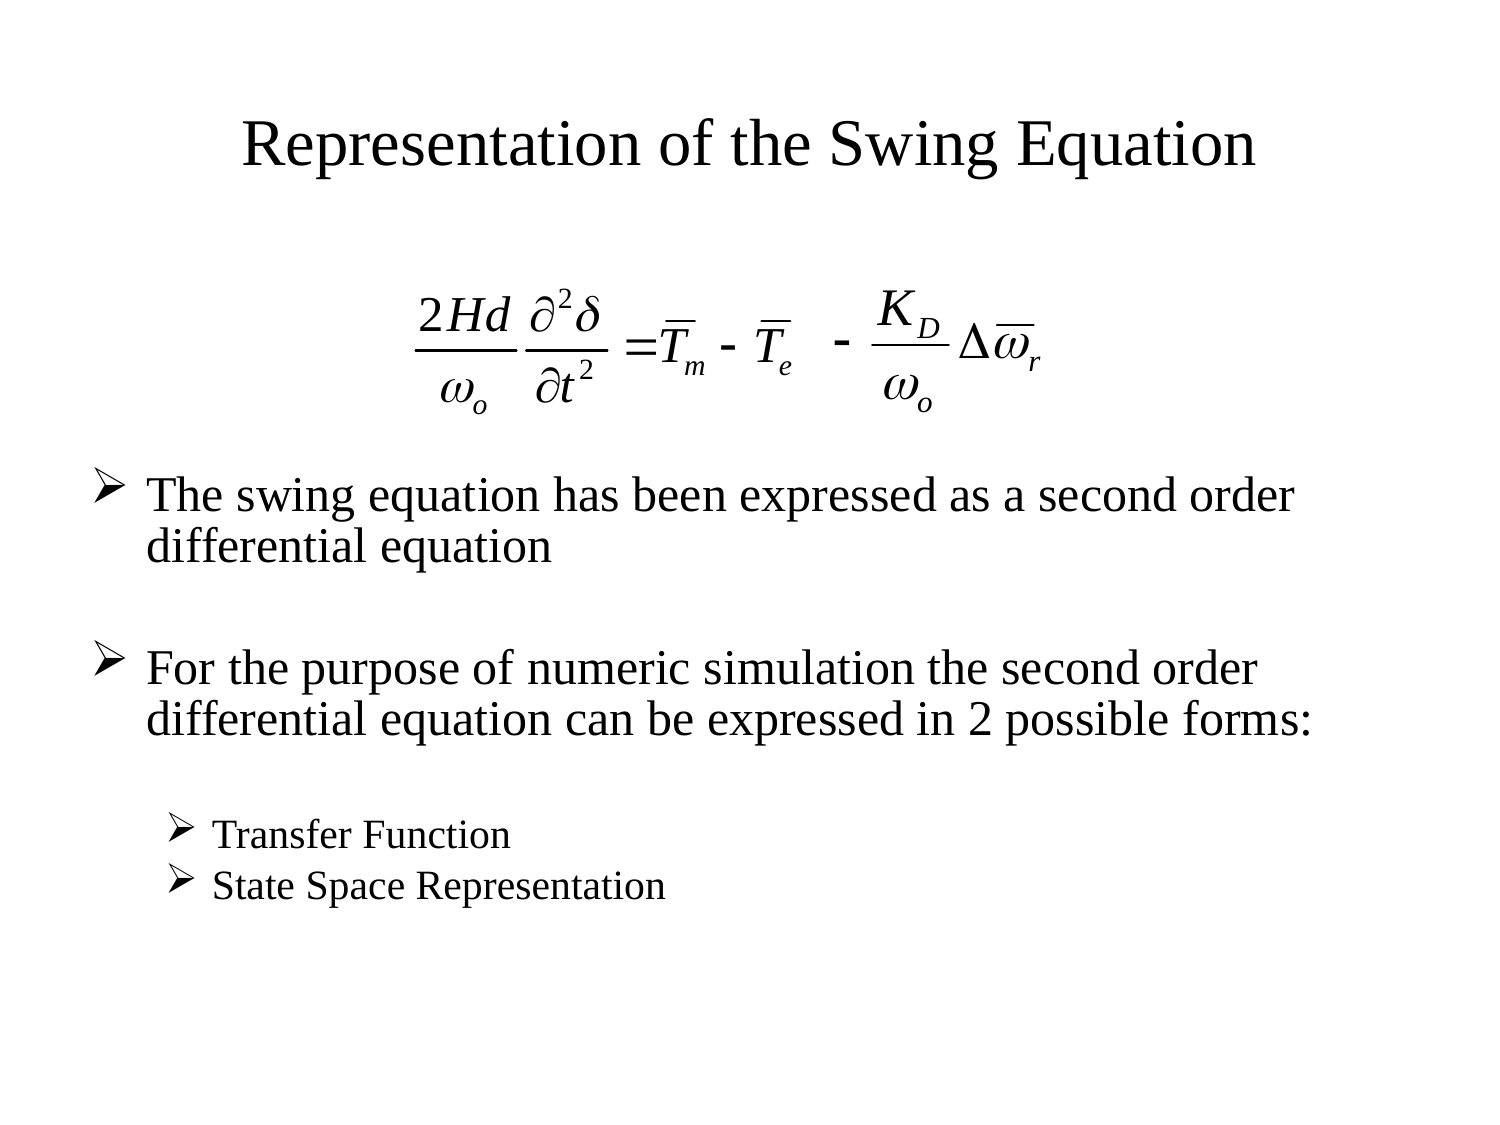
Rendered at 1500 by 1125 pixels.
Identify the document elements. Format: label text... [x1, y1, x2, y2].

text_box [406, 274, 803, 426]
title Representation of the Swing Equation [75, 45, 1425, 233]
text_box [824, 274, 1052, 425]
list The swing equation has been expressed as a second order differential equation For the purpose of numeric simulation the second order differential equation can be expressed in 2 possible forms: Transfer Function State Space Representation [75, 463, 1425, 1005]
